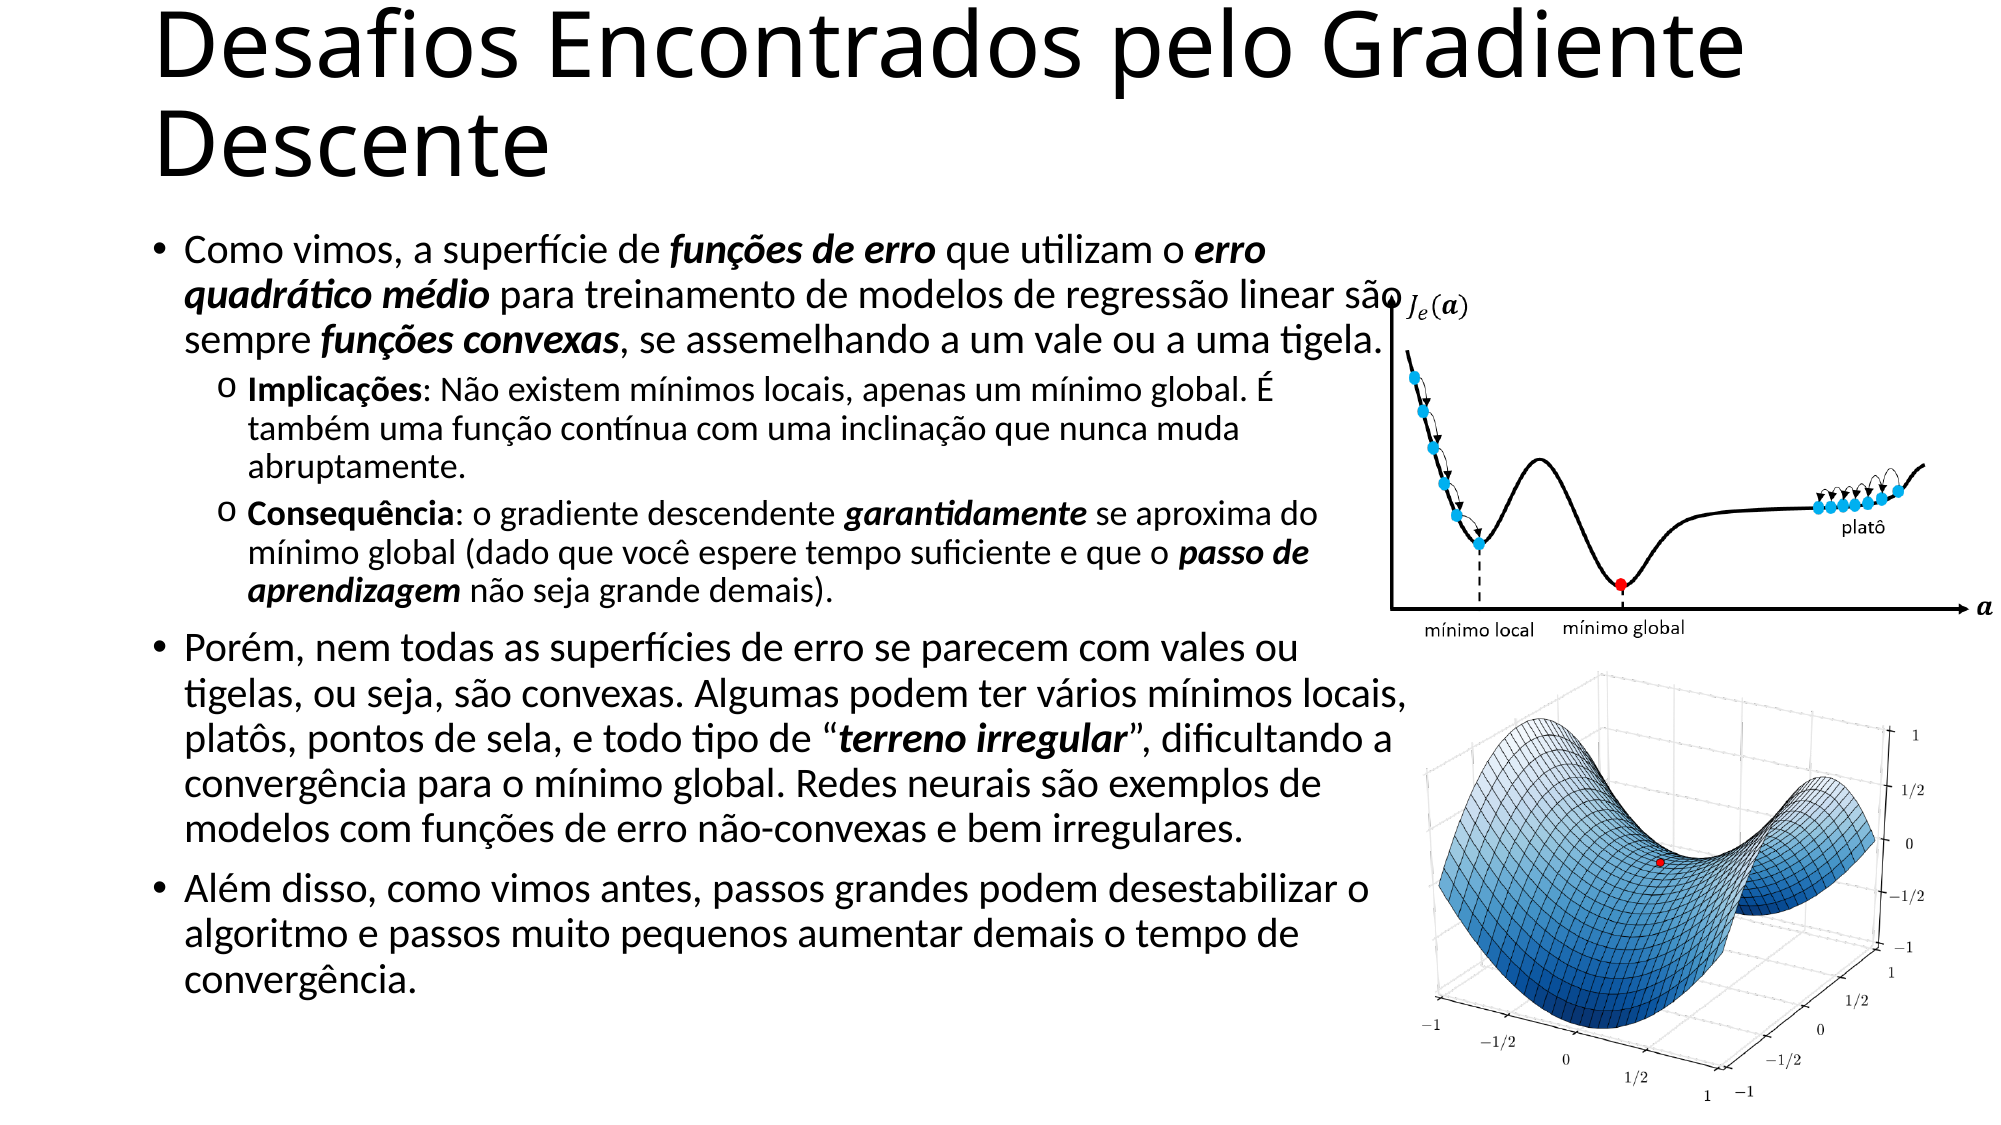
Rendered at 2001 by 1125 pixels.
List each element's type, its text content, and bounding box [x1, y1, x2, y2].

title Desafios Encontrados pelo Gradiente Descente [137, 37, 1910, 158]
picture [1379, 290, 2000, 639]
picture [1421, 670, 1927, 1106]
list Como vimos, a superfície de funções de erro que utilizam o erro quadrático médio para treinamento de modelos de regressão linear são sempre funções convexas, se assemelhando a um vale ou a uma tigela. Implicações: Não existem mínimos locais, apenas um mínimo global. É também uma função contínua com uma inclinação que nunca muda abruptamente. Consequência: o gradiente descendente garantidamente se aproxima do mínimo global (dado que você espere tempo suficiente e que o passo de aprendizagem não seja grande demais). Porém, nem todas as superfícies de erro se parecem com vales ou tigelas, ou seja, são convexas. Algumas podem ter vários mínimos locais, platôs, pontos de sela, e todo tipo de “terreno irregular”, dificultando a convergência para o mínimo global. Redes neurais são exemplos de modelos com funções de erro não-convexas e bem irregulares. Além disso, como vimos antes, passos grandes podem desestabilizar o algoritmo e passos muito pequenos aumentar demais o tempo de convergência. [137, 219, 1422, 1095]
